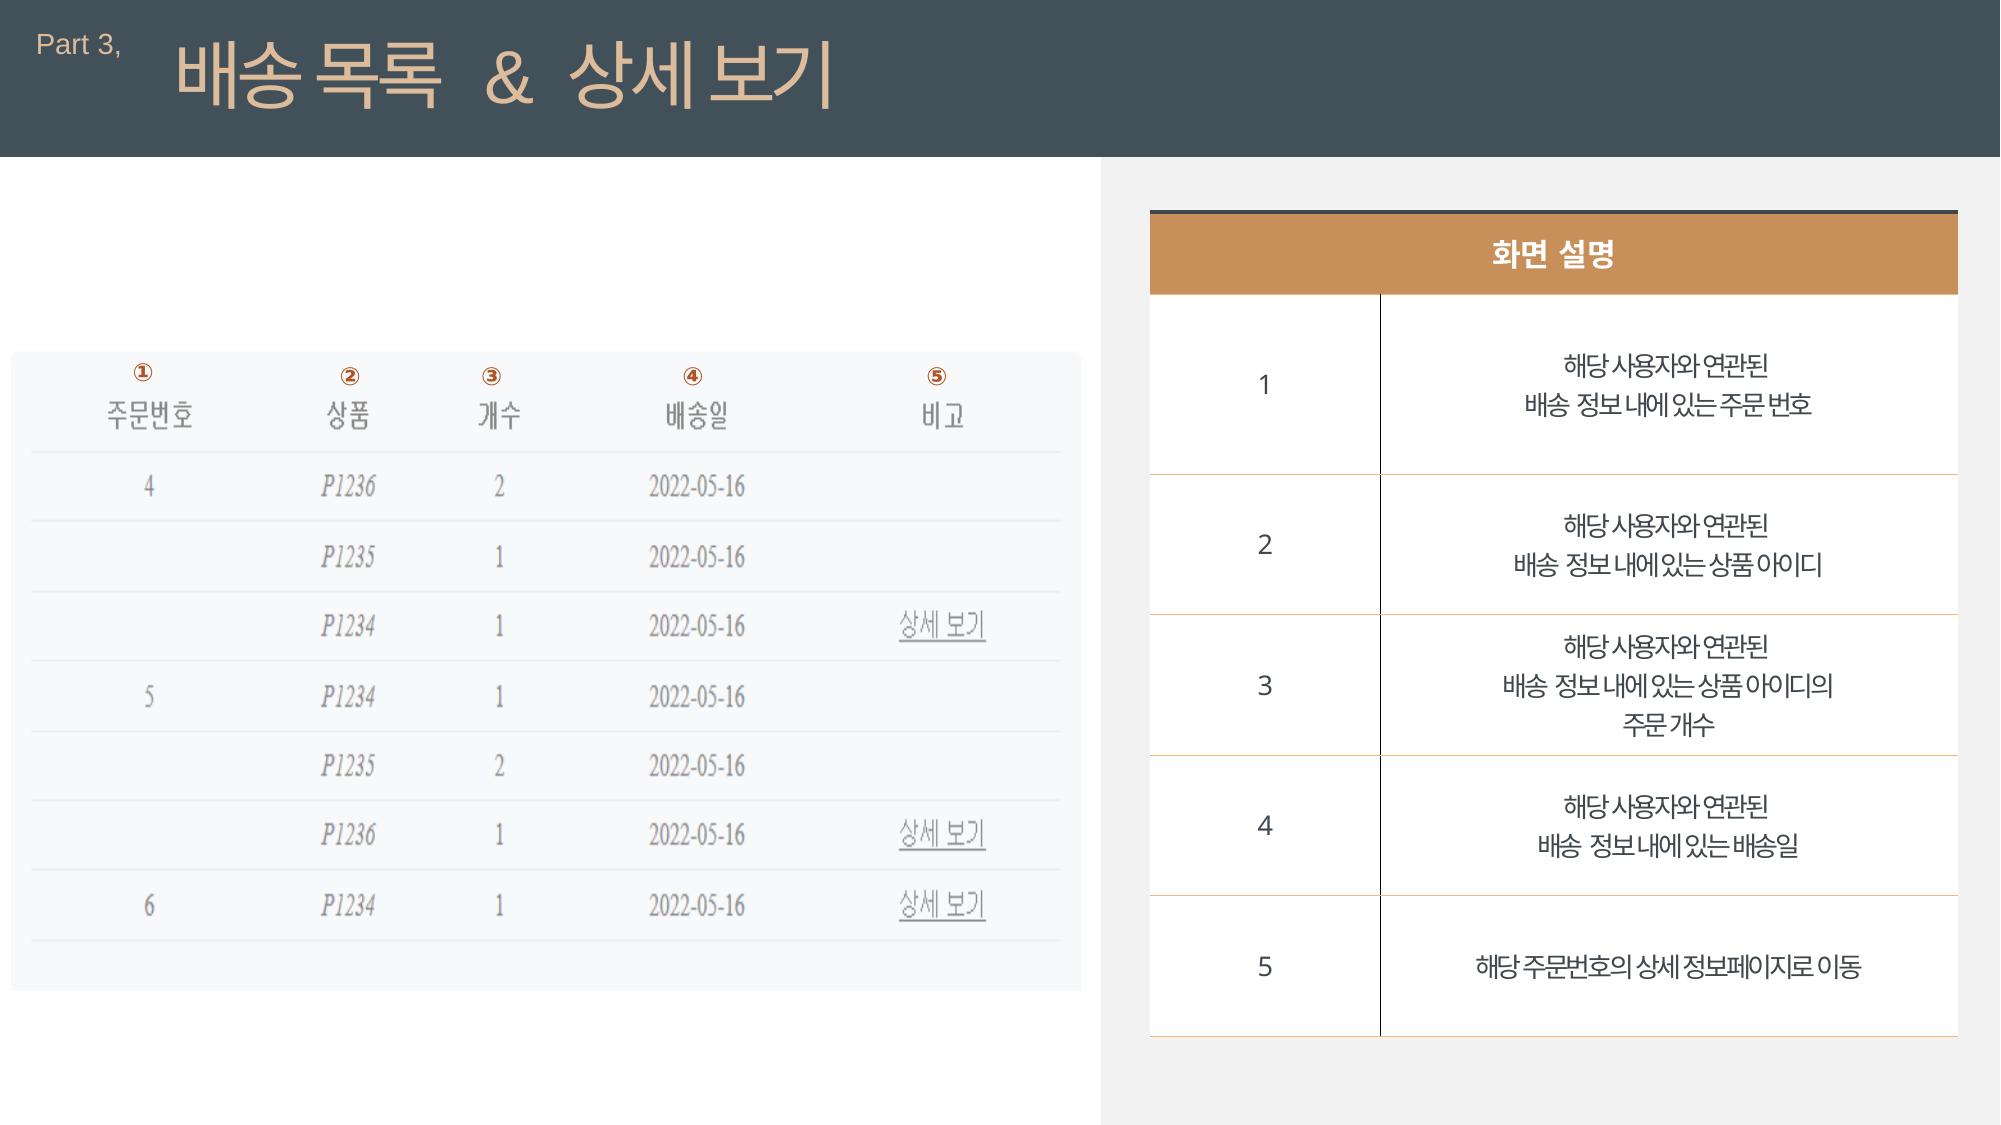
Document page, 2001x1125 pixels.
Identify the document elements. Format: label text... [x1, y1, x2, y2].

text_box 배송 목록 & 상세 보기 [158, 20, 1355, 126]
table_cell 2 [1150, 475, 1380, 614]
table_header 화면 설명 [1150, 214, 1958, 294]
text_box [1100, 158, 2000, 1125]
picture [10, 349, 1090, 991]
table_cell 해당 사용자와 연관된 배송 정보 내에 있는 상품 아이디 [1381, 475, 1958, 614]
text_box [0, 0, 2000, 158]
table_cell 해당 사용자와 연관된 배송 정보 내에 있는 배송일 [1381, 756, 1958, 895]
table_cell 3 [1150, 615, 1380, 755]
table_cell 해당 사용자와 연관된 배송 정보 내에 있는 상품 아이디의 주문 개수 [1381, 615, 1958, 755]
table_cell 4 [1150, 756, 1380, 895]
table_cell 5 [1150, 896, 1380, 1036]
table_cell 1 [1150, 295, 1380, 474]
table_cell 해당 사용자와 연관된 배송 정보 내에 있는 주문 번호 [1381, 295, 1958, 474]
table_cell 해당 주문번호의 상세 정보페이지로 이동 [1381, 896, 1958, 1036]
text_box Part 3, [21, 18, 138, 68]
